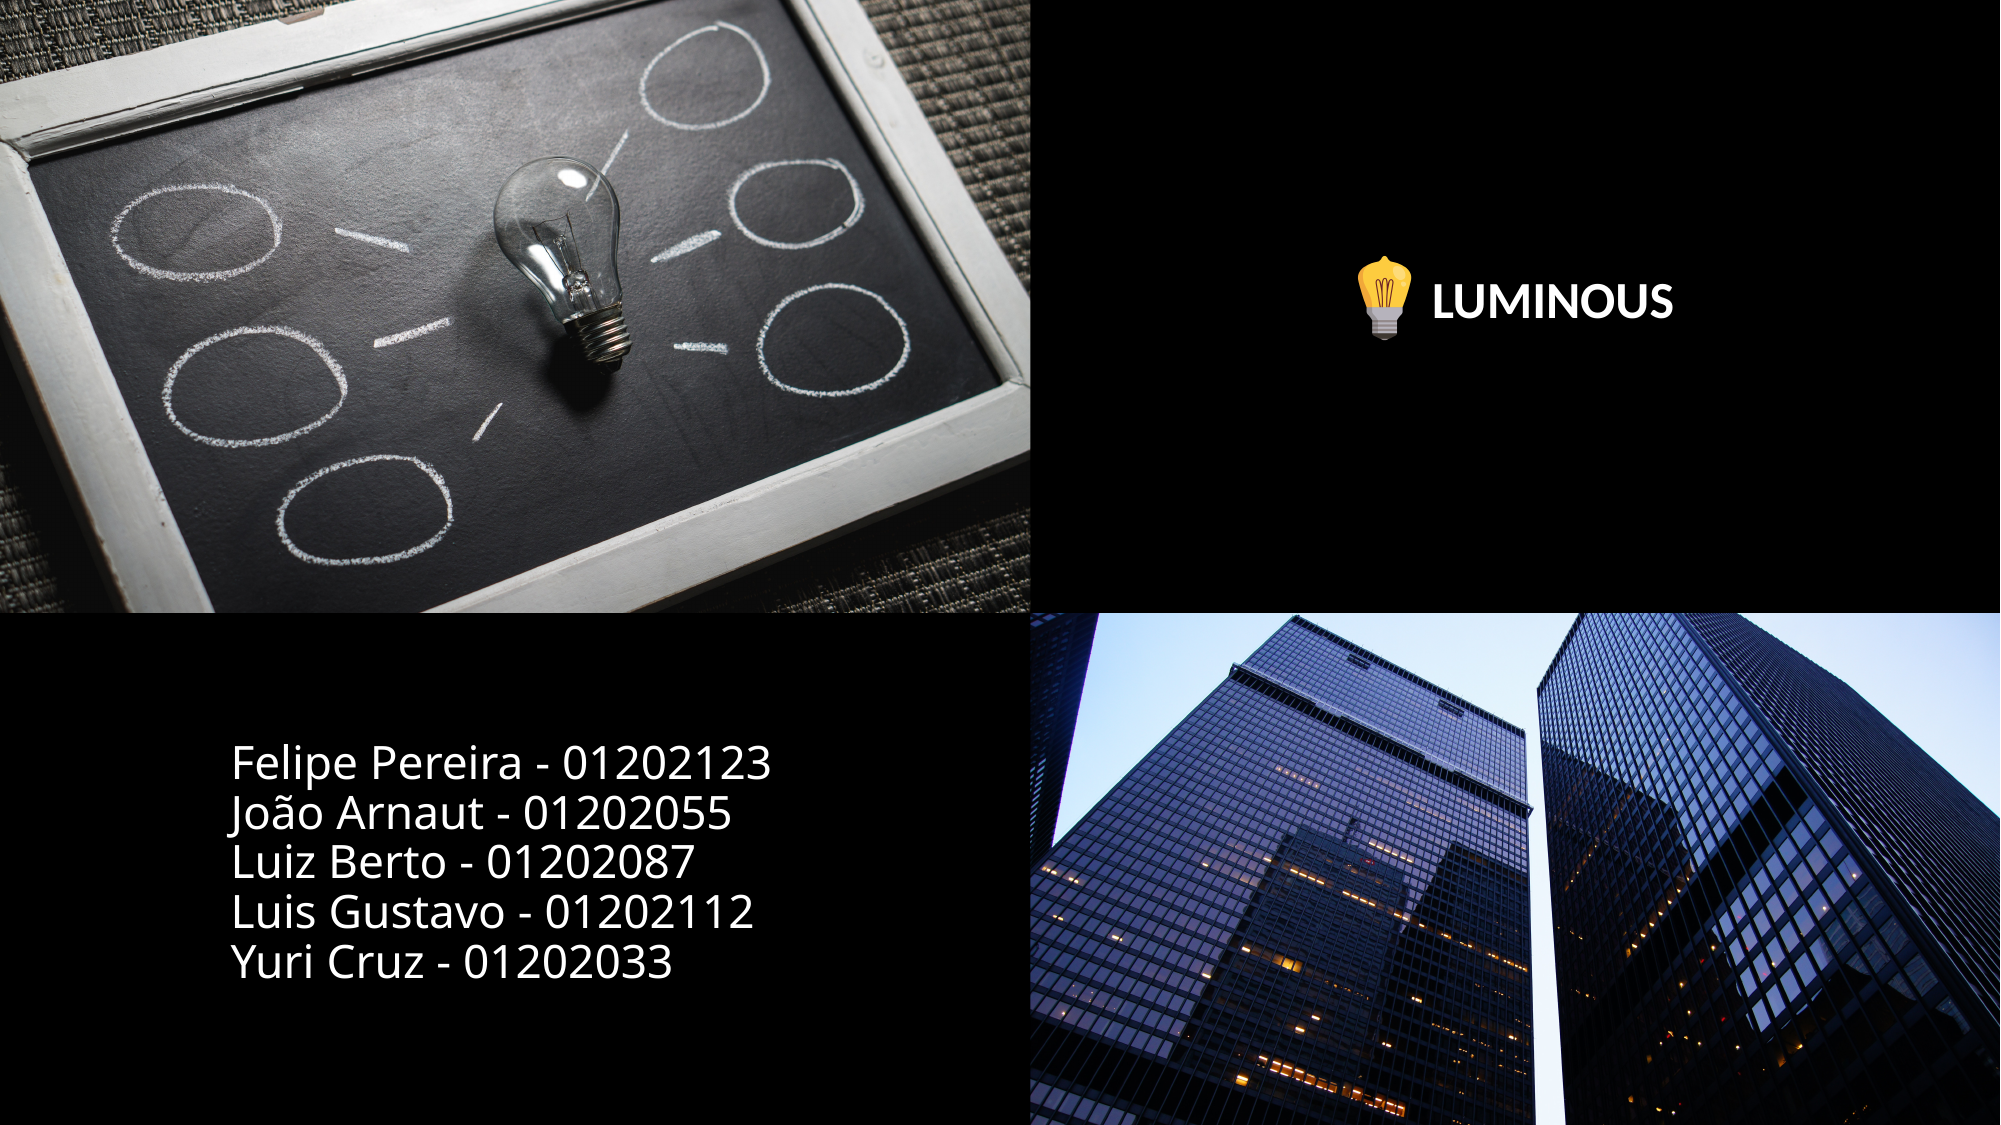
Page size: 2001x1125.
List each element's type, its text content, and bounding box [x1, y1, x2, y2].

picture [0, 0, 2000, 1125]
picture [1332, 252, 1437, 344]
text_box LUMINOUS [1437, 259, 1733, 337]
title Felipe Pereira - 01202123 João Arnaut - 01202055 Luiz Berto - 01202087 Luis Gustavo - 01202112 Yuri Cruz - 01202033 [215, 729, 815, 996]
